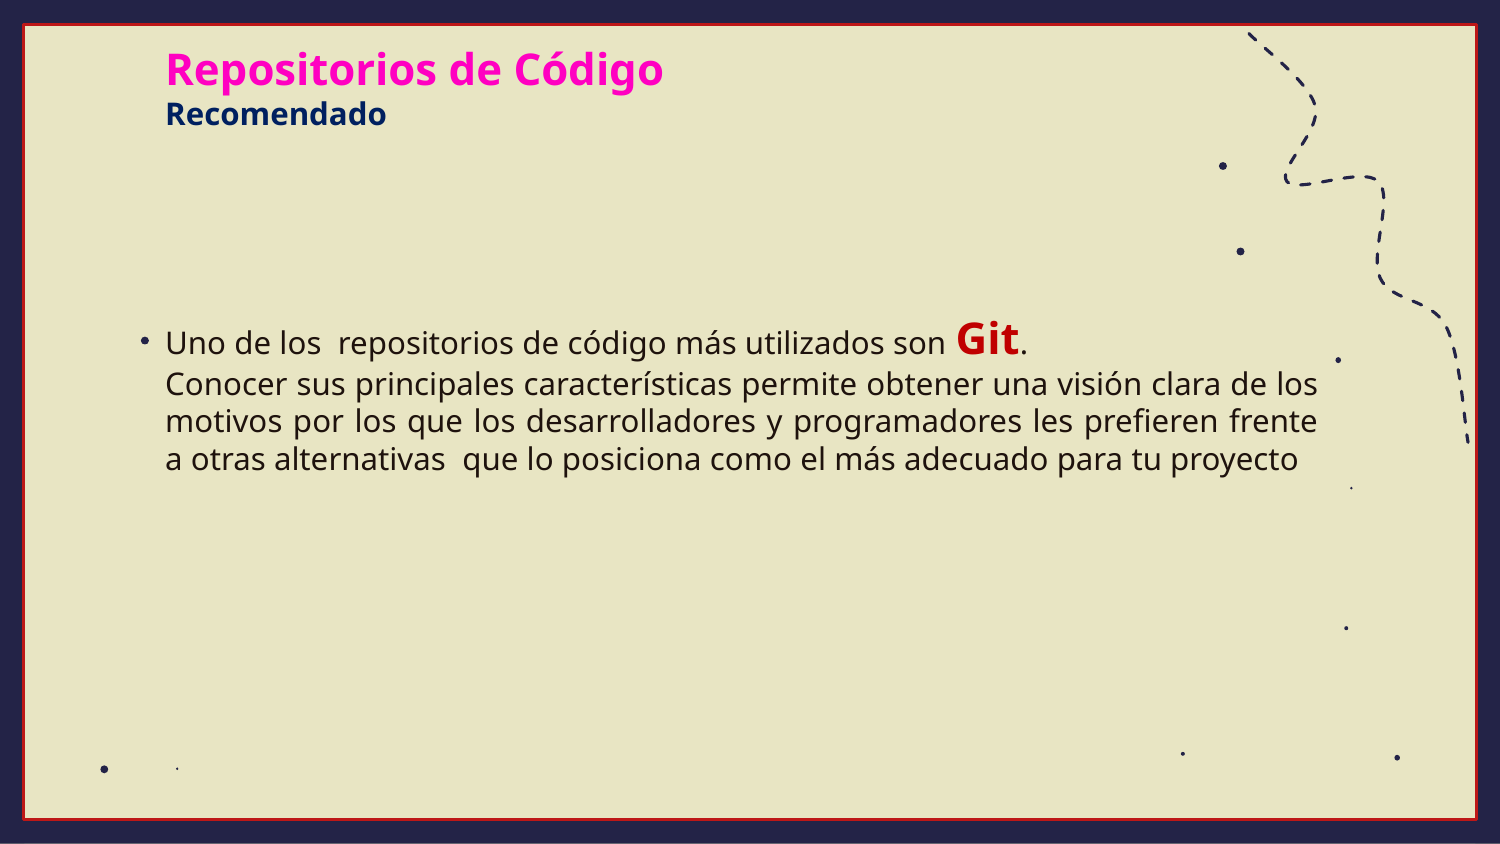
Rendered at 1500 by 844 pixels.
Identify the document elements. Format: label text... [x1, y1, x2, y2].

text_box Repositorios de Código Recomendado [150, 34, 915, 139]
text_box Uno de los repositorios de código más utilizados son Git. Conocer sus principales características permite obtener una visión clara de los motivos por los que los desarrolladores y programadores les prefieren frente a otras alternativas que lo posiciona como el más adecuado para tu proyecto [150, 303, 1335, 484]
